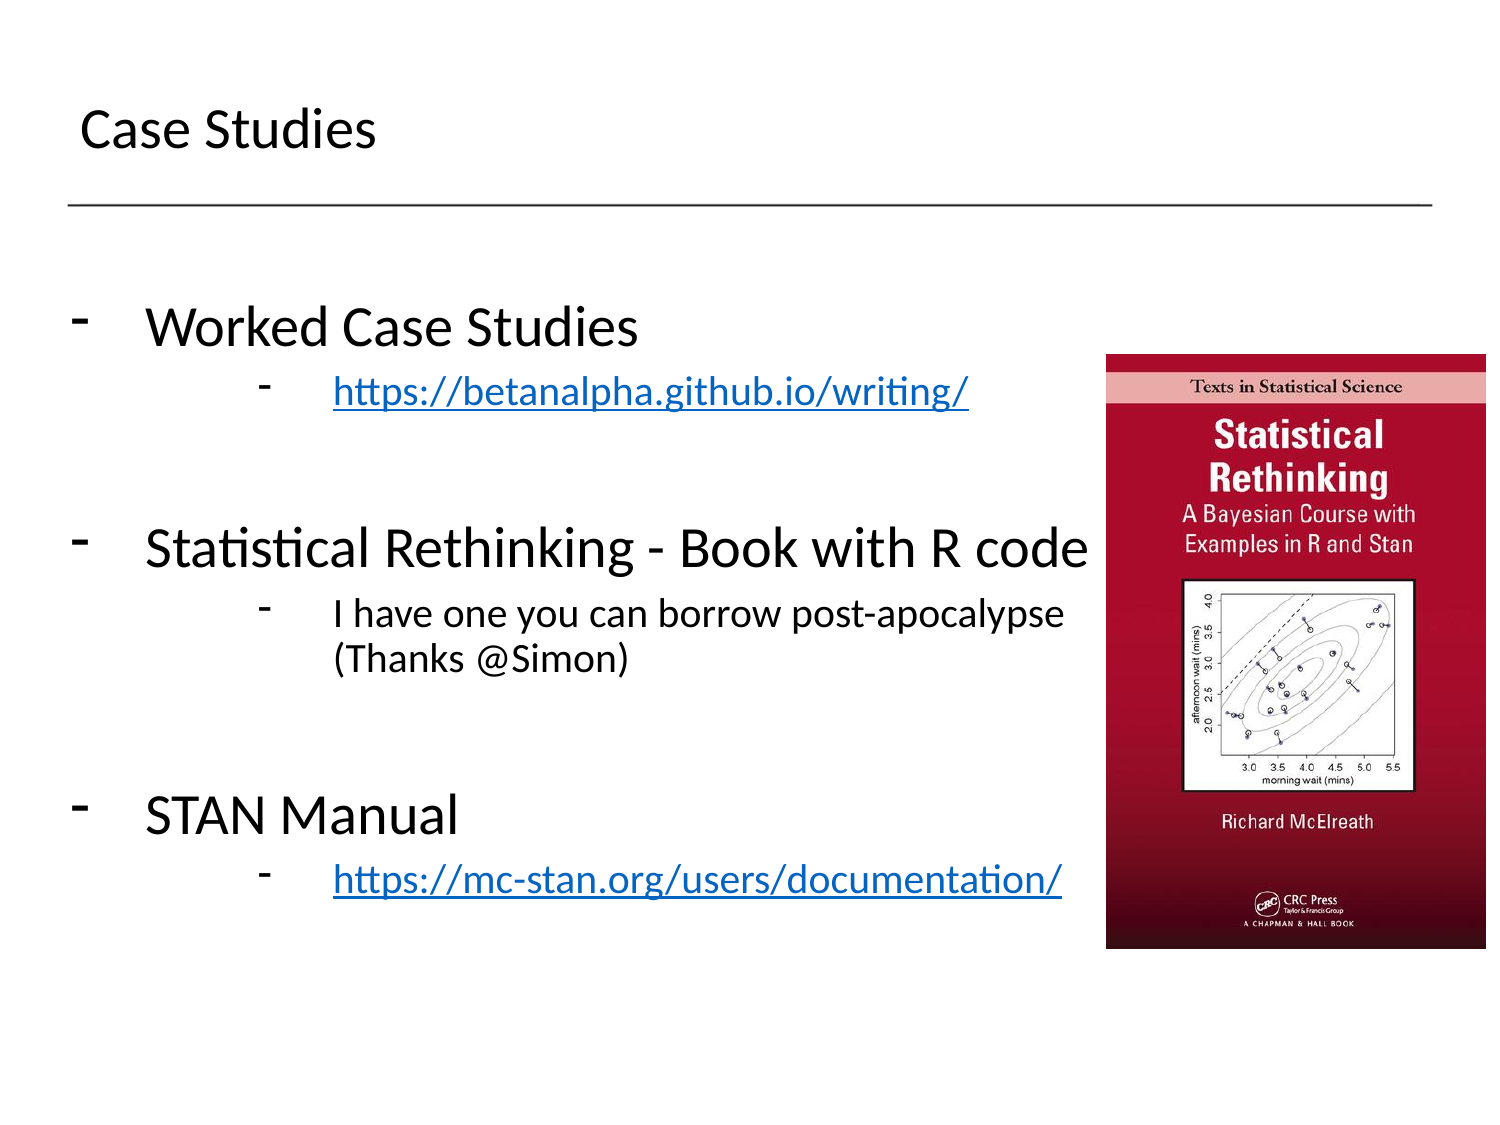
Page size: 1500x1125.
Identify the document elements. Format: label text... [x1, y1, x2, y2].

picture [0, 0, 1500, 1061]
list Worked Case Studies https://betanalpha.github.io/writing/ Statistical Rethinking - Book with R code I have one you can borrow post-apocalypse (Thanks @Simon) STAN Manual https://mc-stan.org/users/documentation/ [55, 289, 1128, 1058]
list Case Studies [66, 82, 1021, 219]
